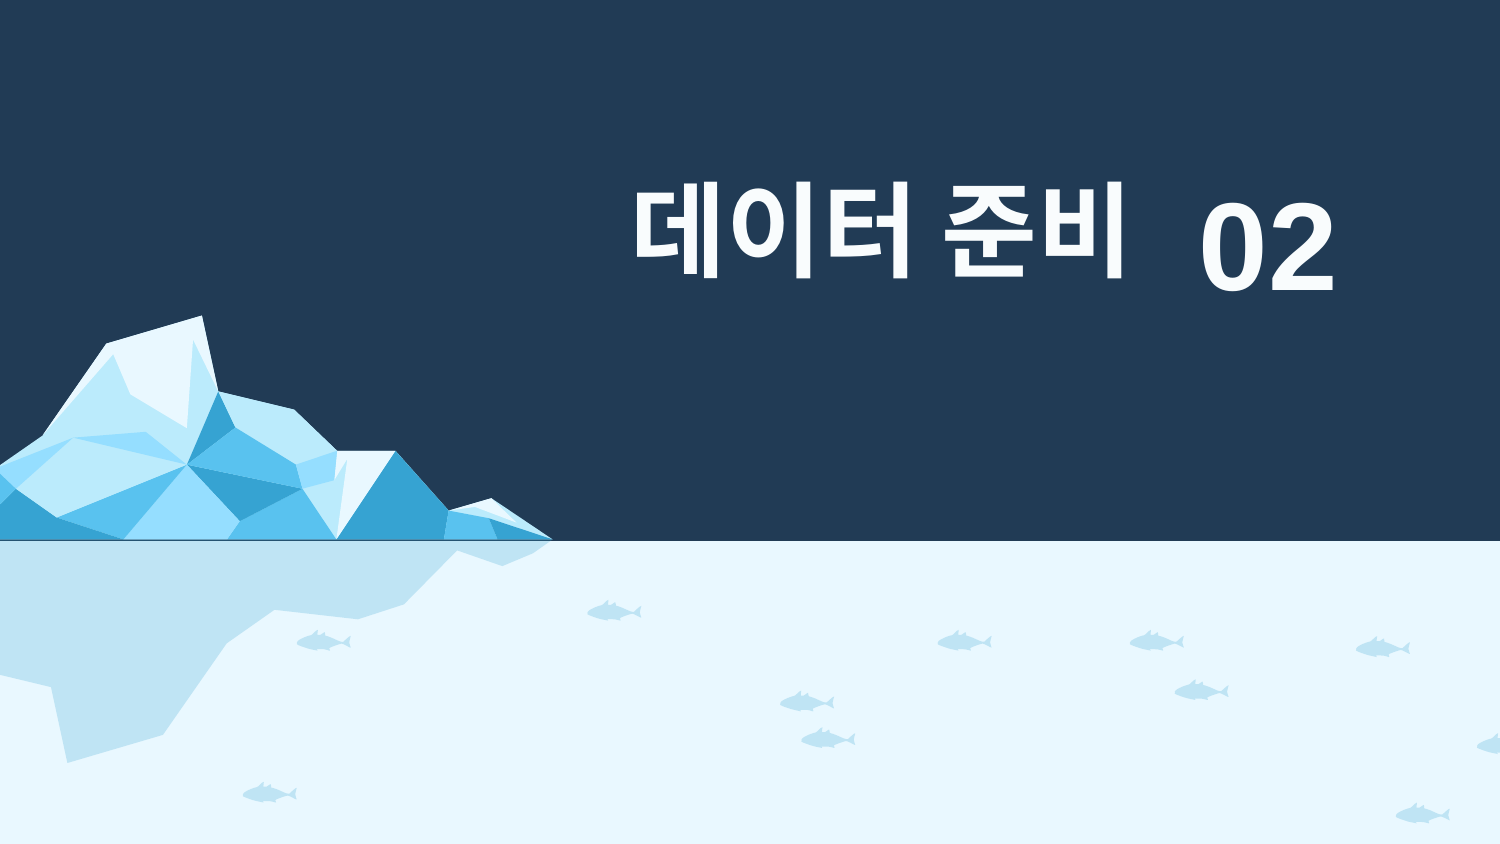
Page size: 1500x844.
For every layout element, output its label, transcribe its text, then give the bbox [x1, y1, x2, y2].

title 02 [1153, 150, 1383, 331]
title 데이터 준비 [358, 134, 1149, 306]
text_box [0, 315, 553, 764]
